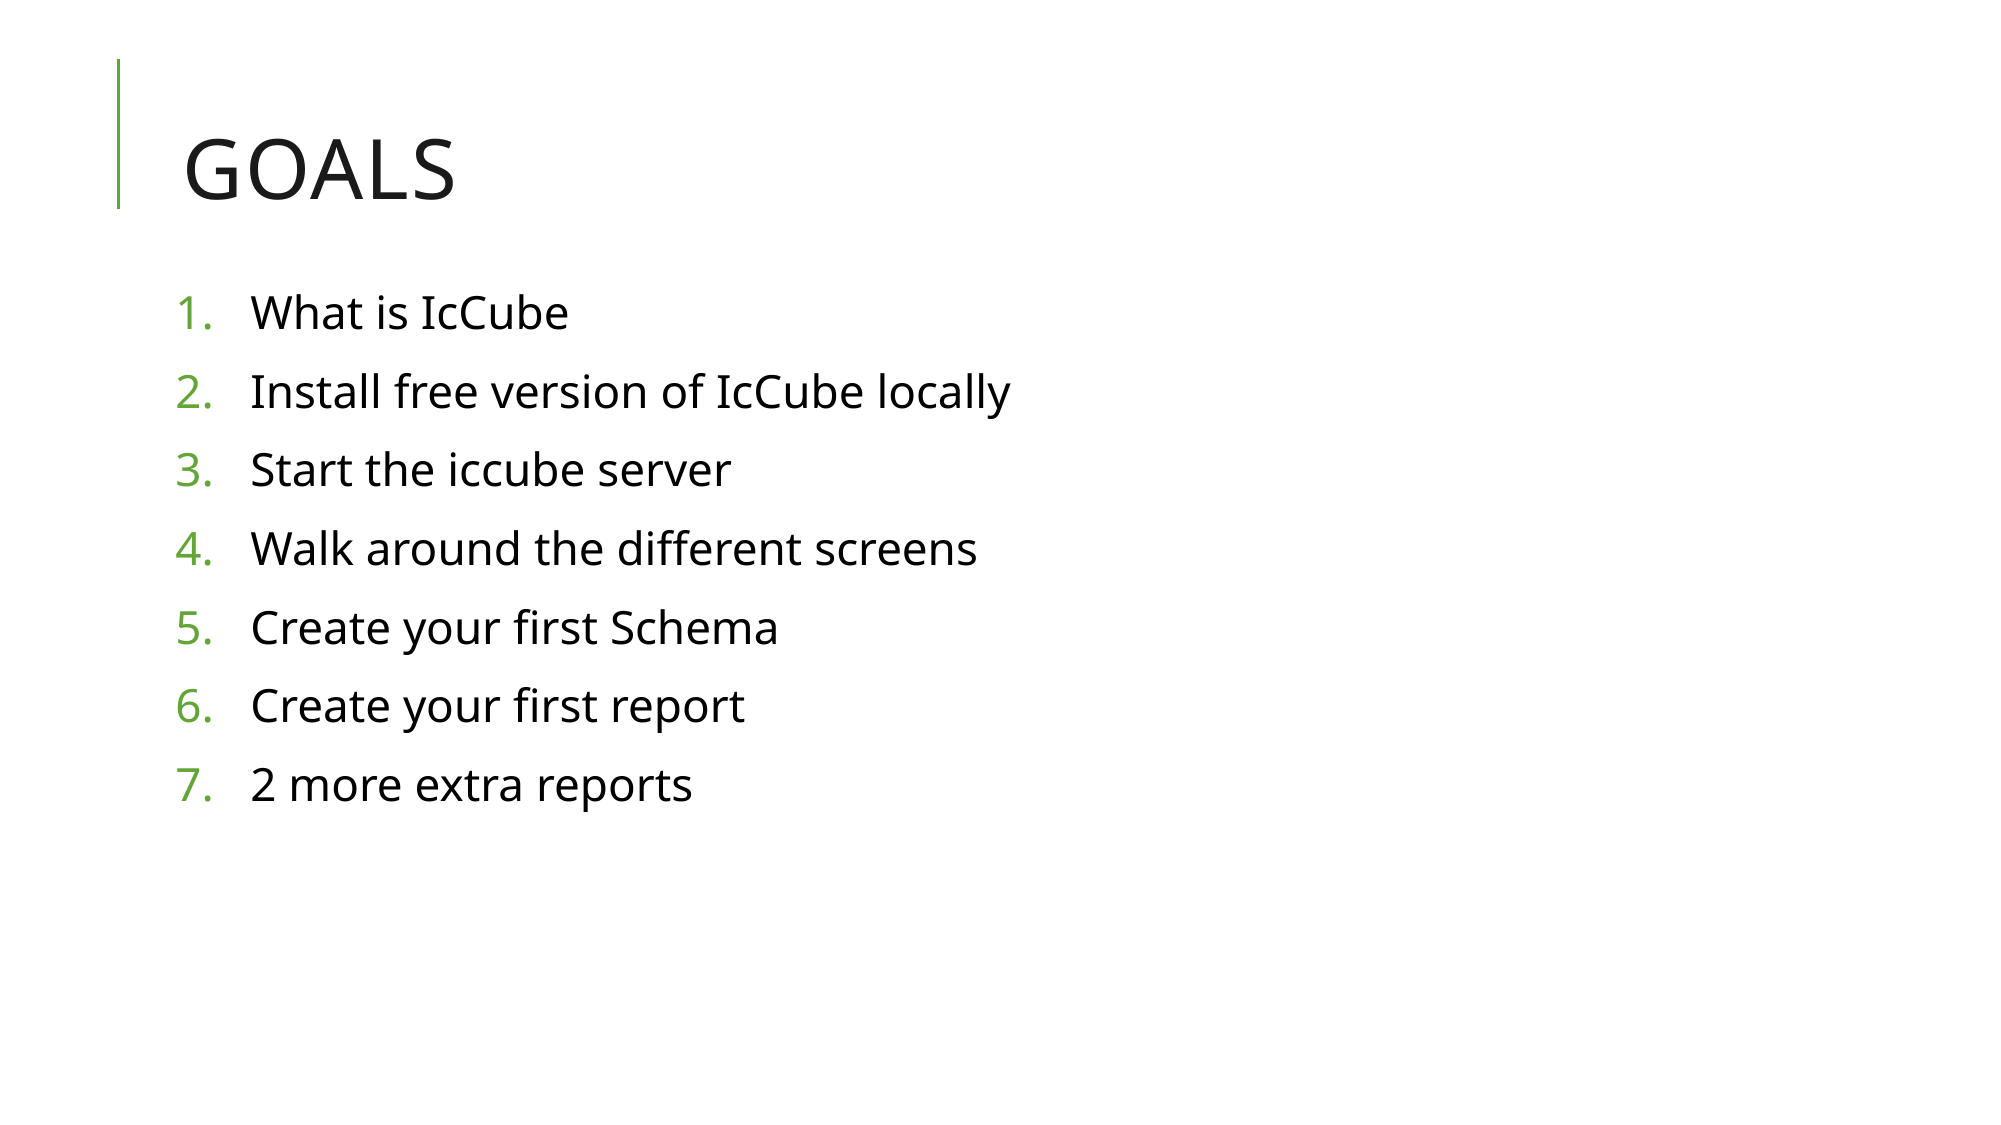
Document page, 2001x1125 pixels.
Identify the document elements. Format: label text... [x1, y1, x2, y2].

title GOALS [168, 96, 1763, 255]
list What is IcCube Install free version of IcCube locally Start the iccube server Walk around the different screens Create your first Schema Create your first report 2 more extra reports [168, 282, 1763, 1035]
